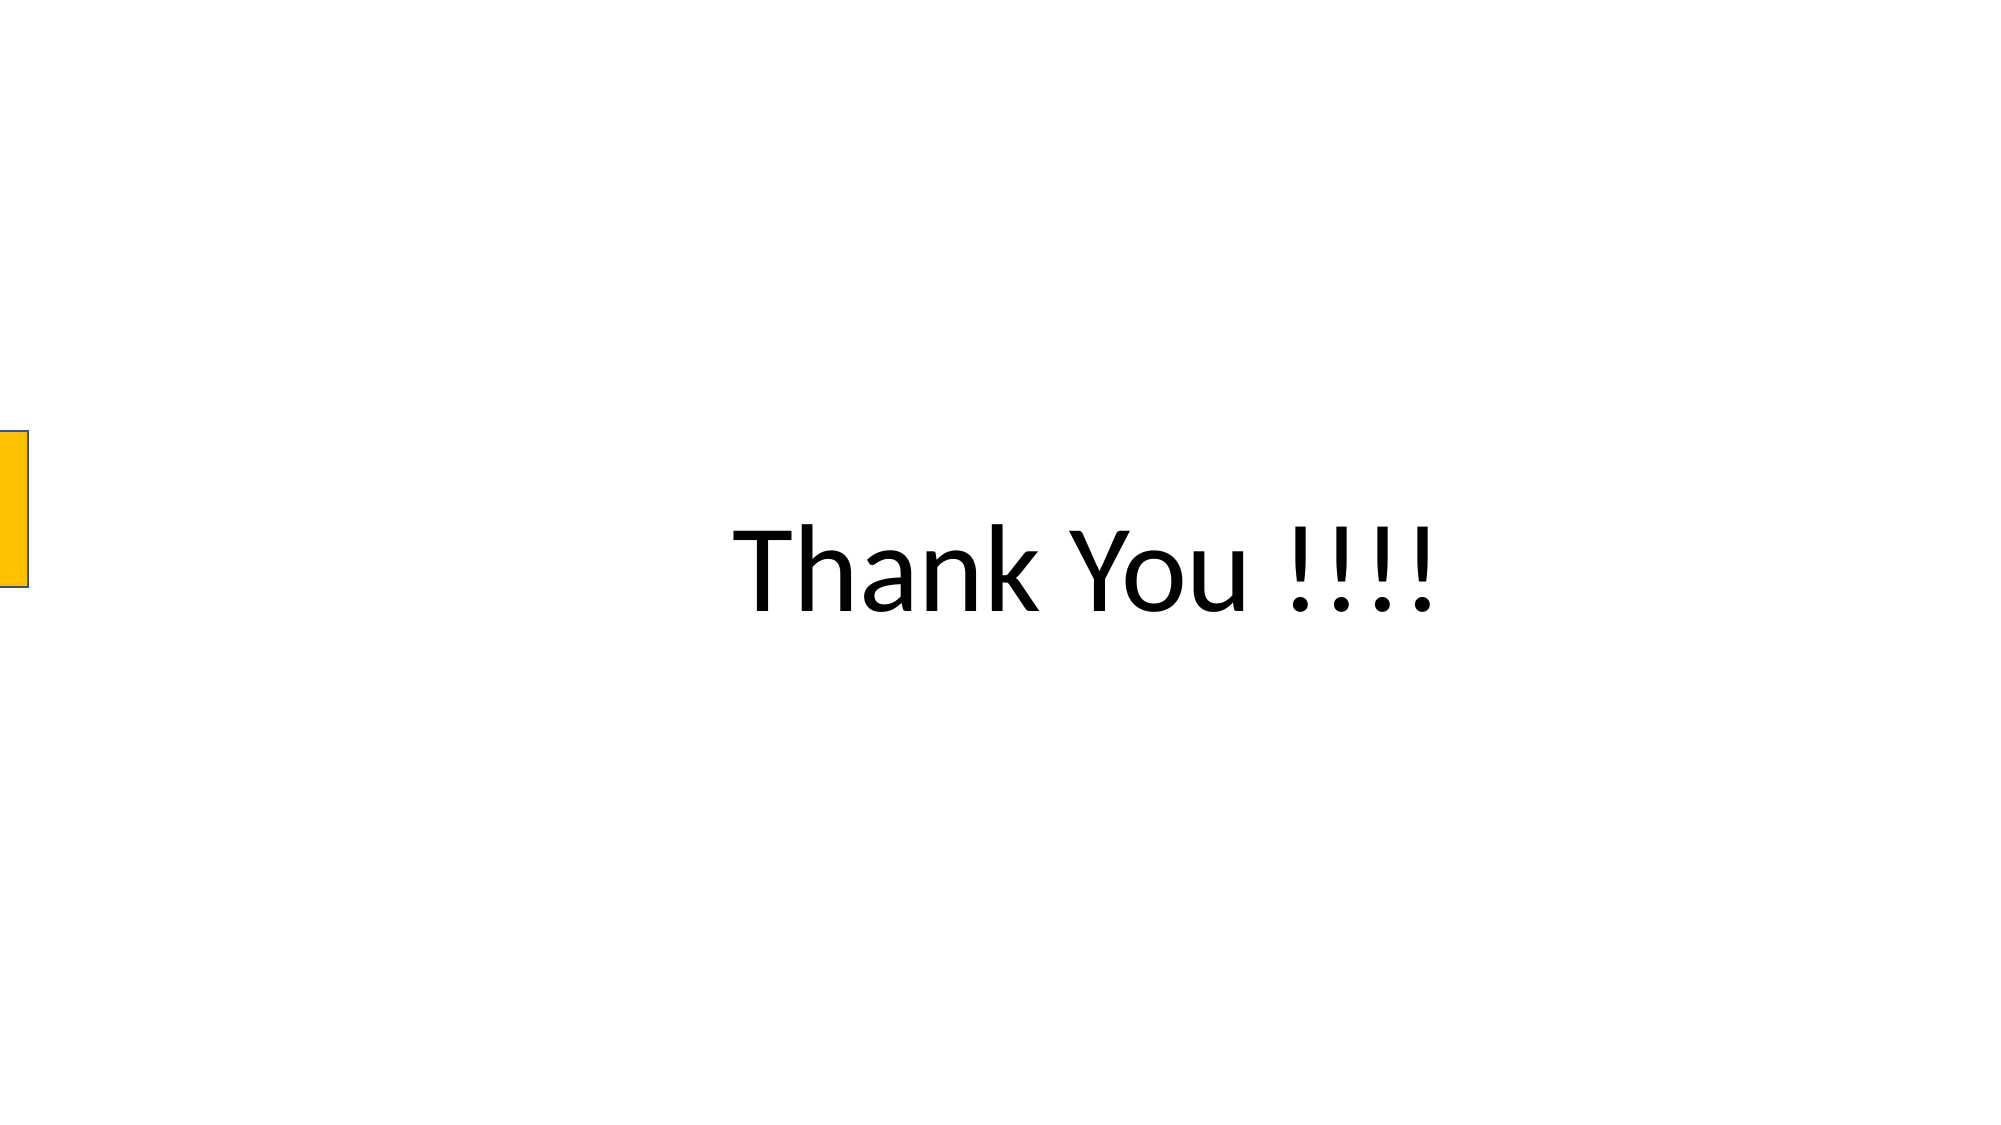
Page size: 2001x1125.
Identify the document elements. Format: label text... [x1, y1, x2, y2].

text_box Articulate [0, 431, 29, 588]
text_box Thank You !!!! [486, 479, 1691, 645]
